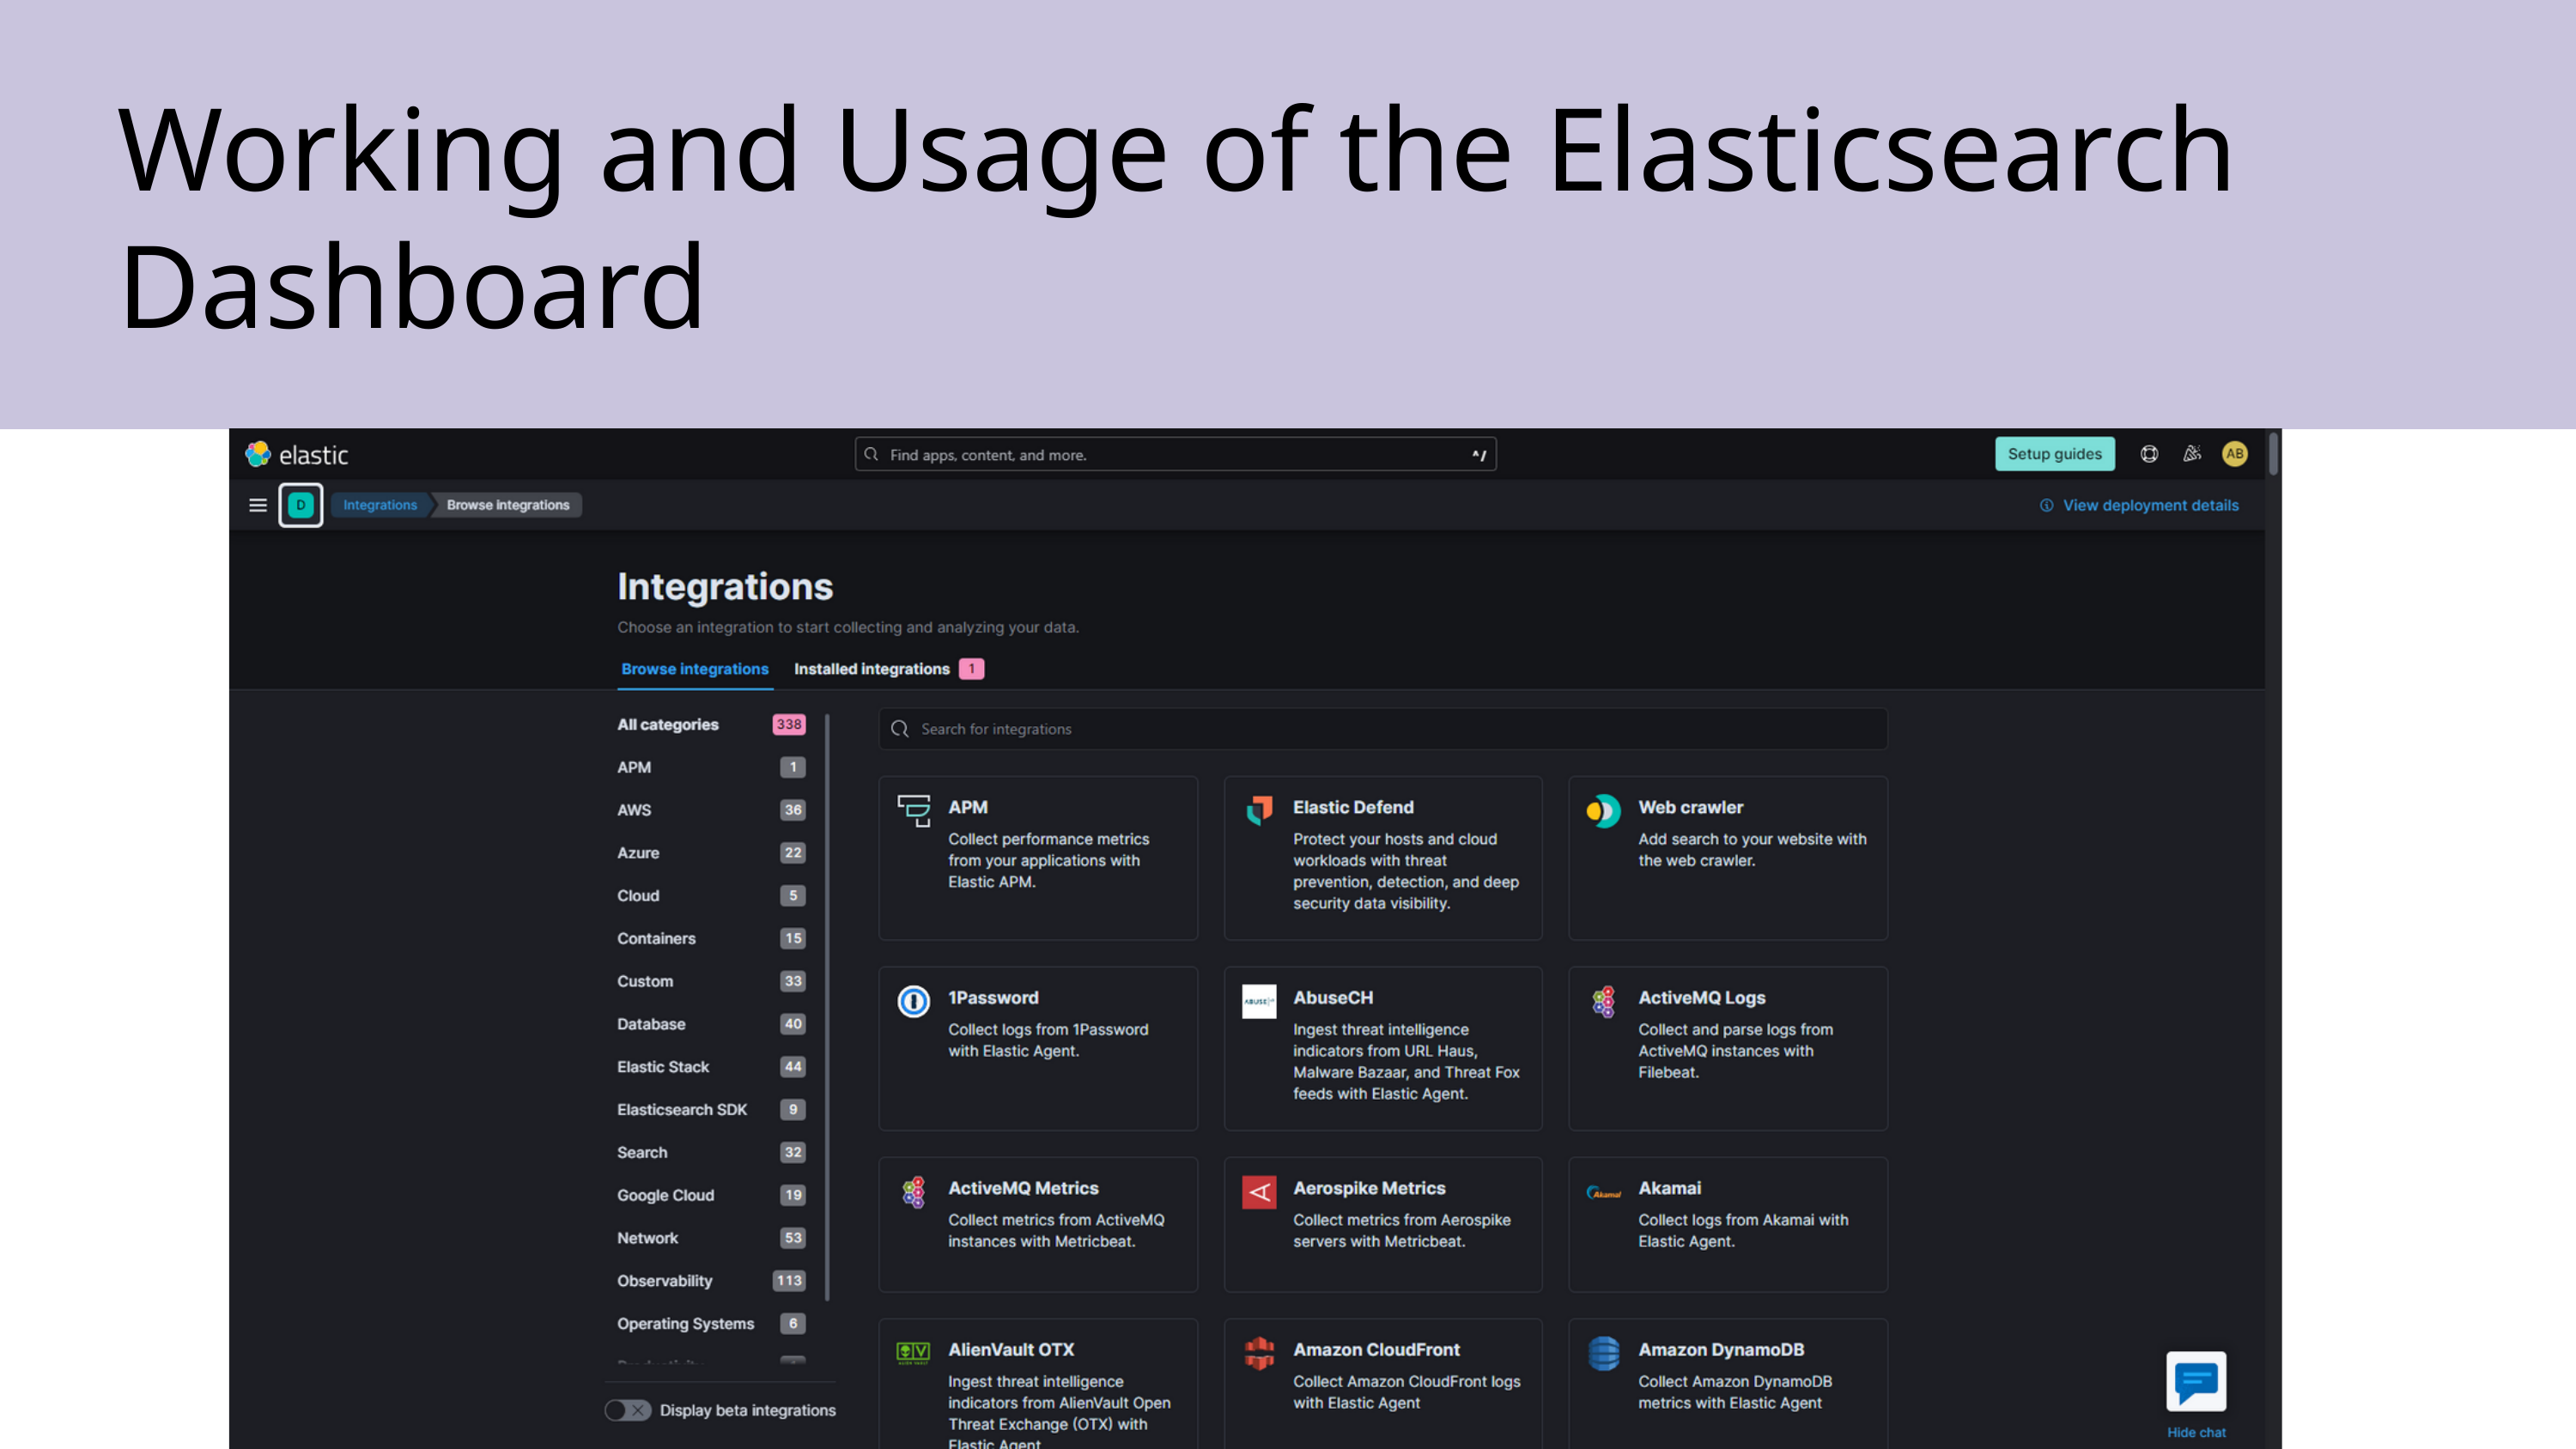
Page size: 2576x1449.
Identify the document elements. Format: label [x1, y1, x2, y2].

text_box [0, 0, 2576, 429]
text_box [228, 439, 2282, 1449]
